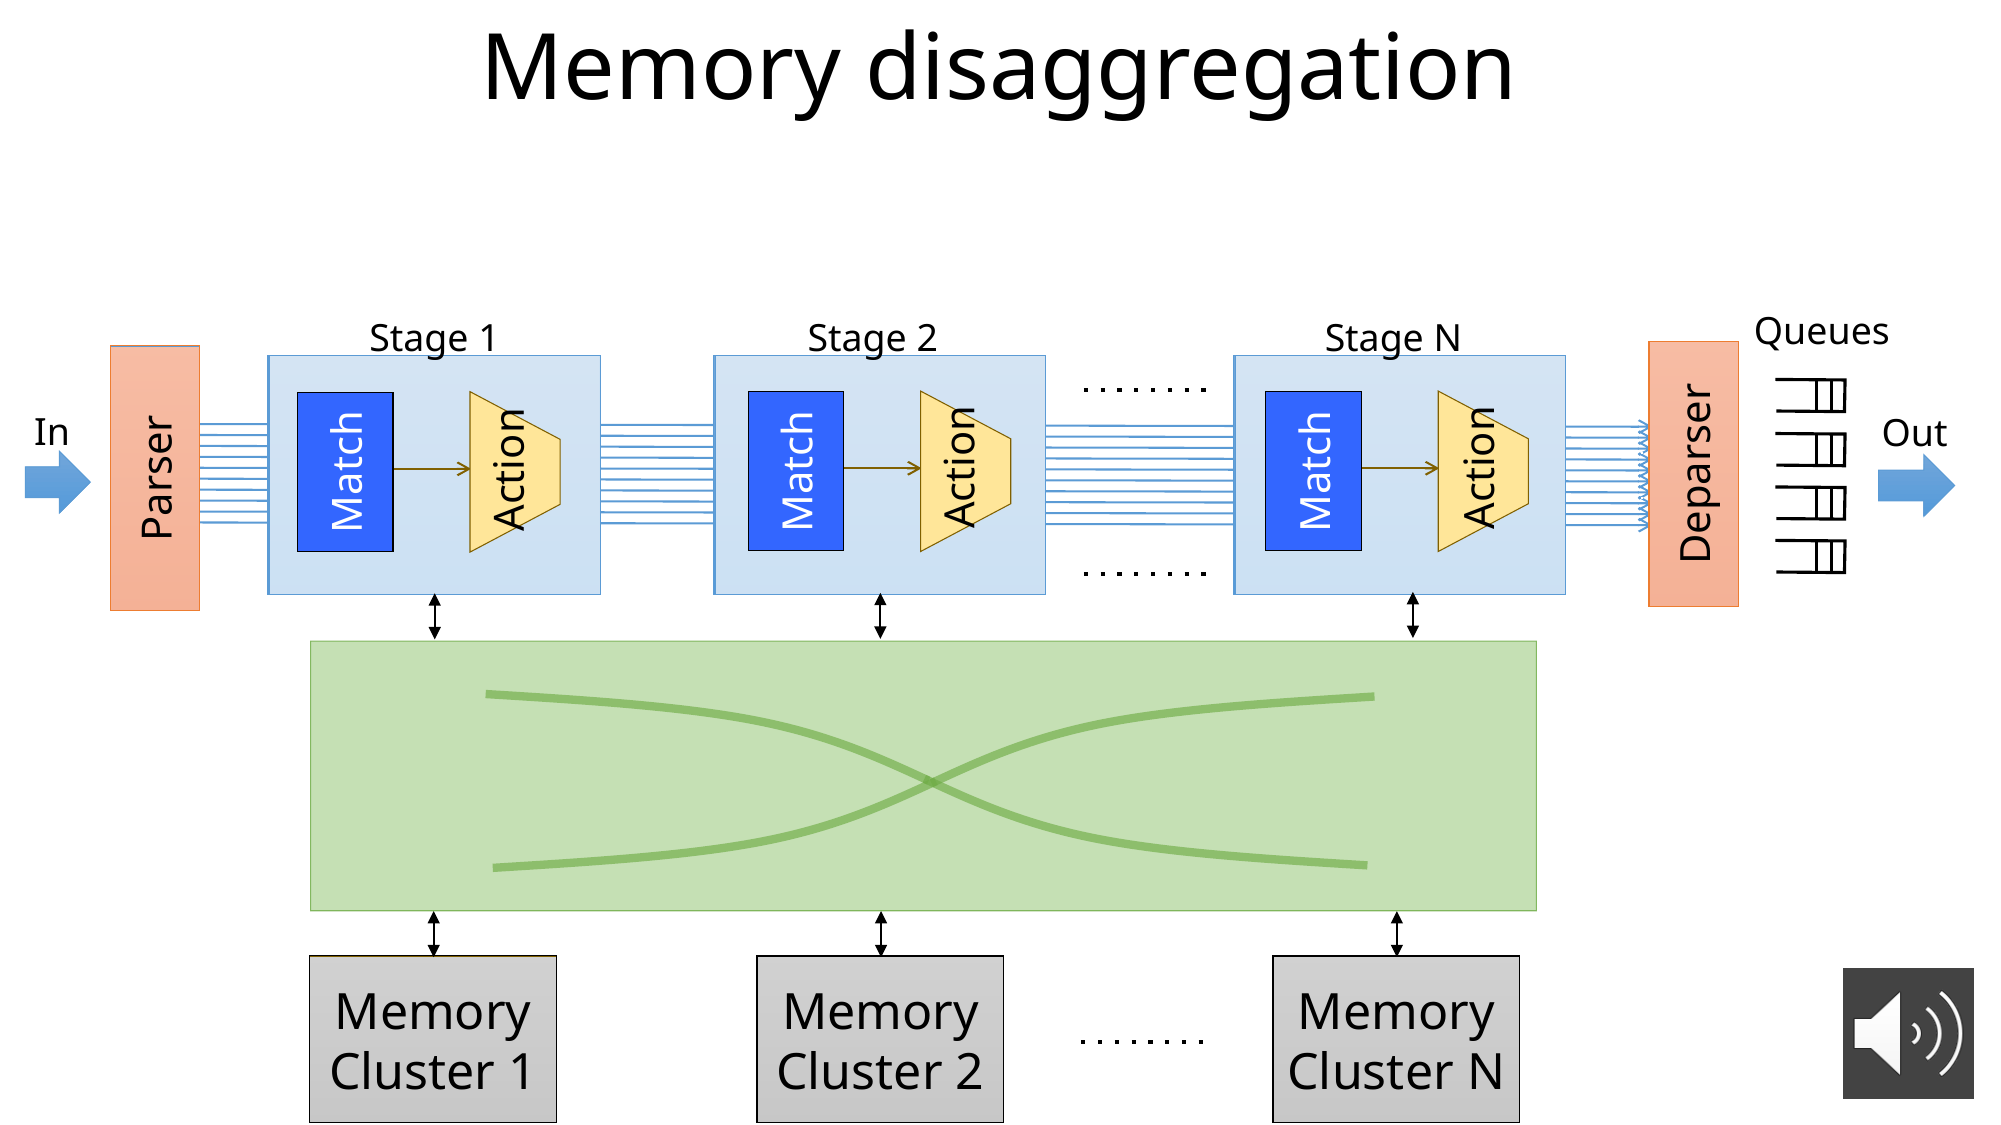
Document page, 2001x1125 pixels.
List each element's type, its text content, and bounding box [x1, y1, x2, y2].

text_box [24, 464, 92, 515]
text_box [1272, 911, 1520, 1123]
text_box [110, 307, 1739, 611]
text_box Out [1860, 397, 1970, 465]
picture [1841, 966, 1975, 1100]
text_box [756, 911, 1004, 1123]
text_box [1775, 379, 1846, 573]
title Memory disaggregation [80, 0, 1919, 179]
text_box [310, 641, 1537, 911]
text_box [309, 911, 557, 1123]
text_box [1878, 465, 1956, 518]
text_box Queues [1739, 299, 1905, 360]
text_box In [12, 397, 92, 464]
